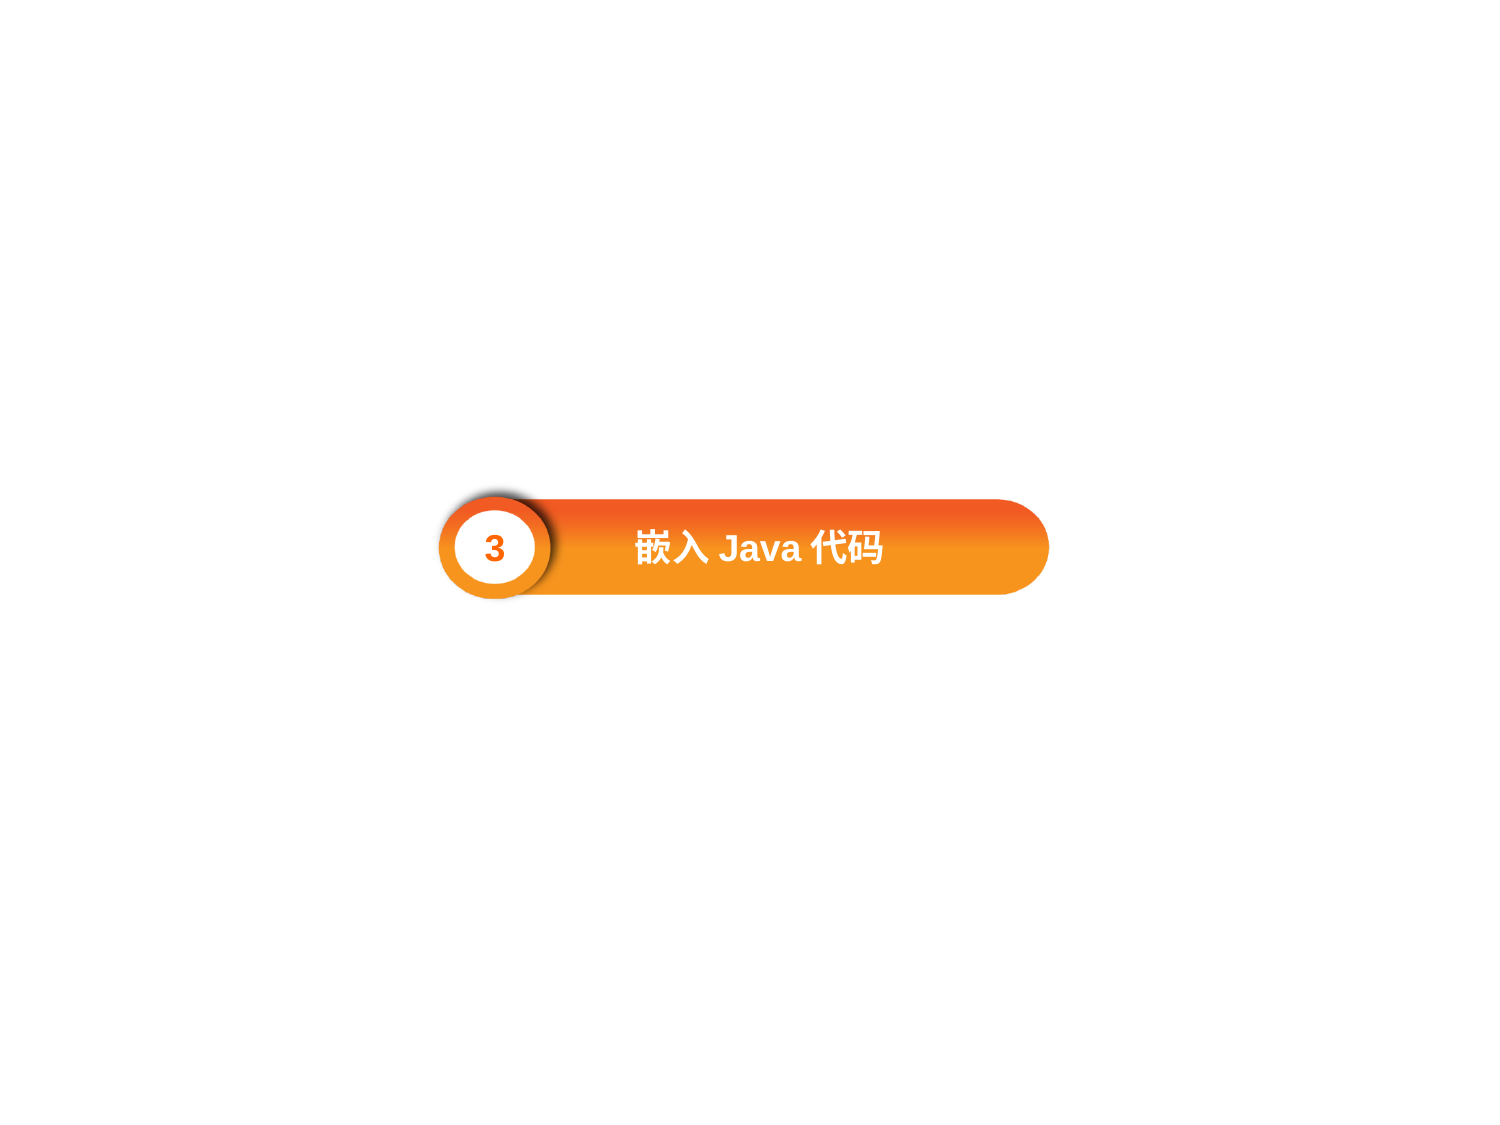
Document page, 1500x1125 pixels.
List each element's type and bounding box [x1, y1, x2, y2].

picture [365, 459, 1097, 638]
